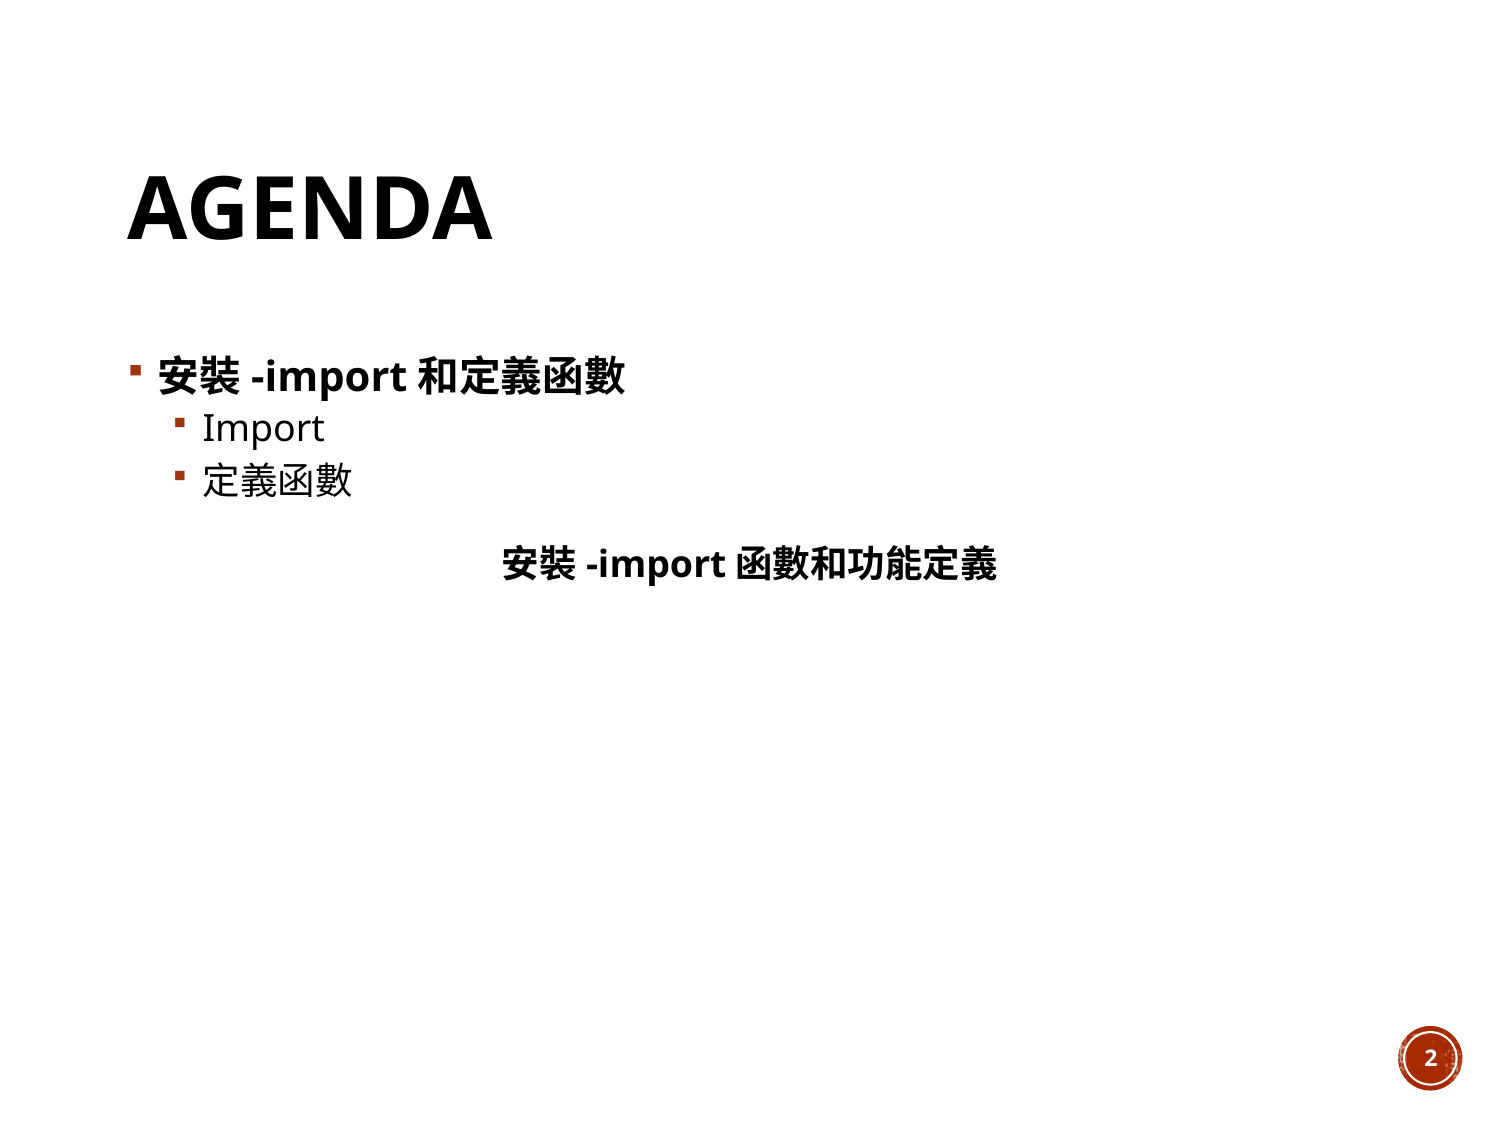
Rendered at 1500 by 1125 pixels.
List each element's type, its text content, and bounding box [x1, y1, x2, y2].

slide_number 1 [1391, 1028, 1471, 1089]
list 安裝-import和定義函數 Import 定義函數 [112, 348, 1388, 1013]
text_box 安裝-import函數和功能定義 [487, 532, 1013, 592]
title Agenda [112, 79, 1388, 344]
